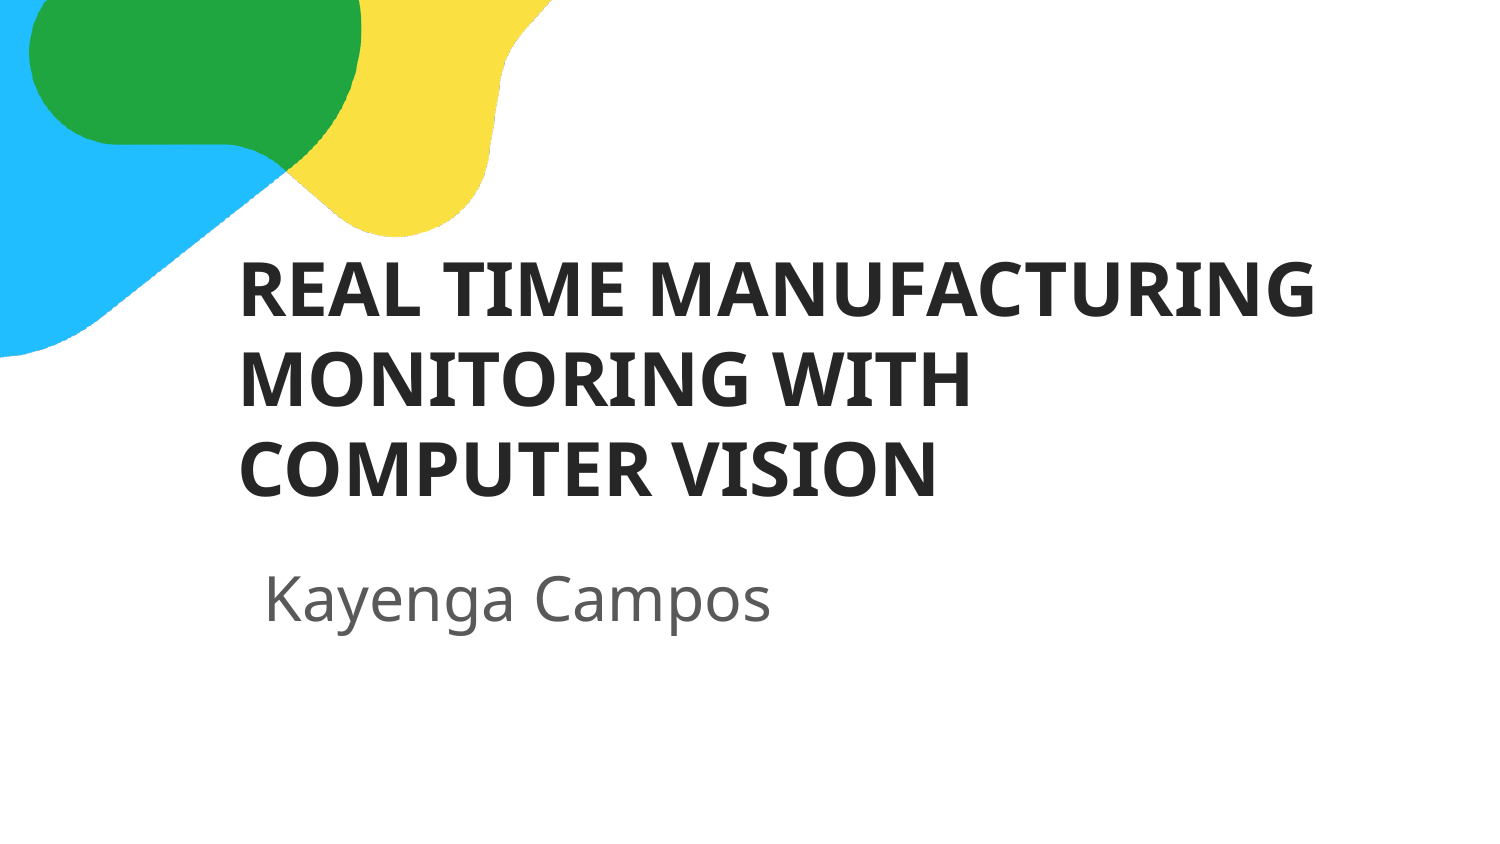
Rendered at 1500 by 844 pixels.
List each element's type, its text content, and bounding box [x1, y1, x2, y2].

picture [0, 0, 685, 387]
subtitle Kayenga Campos [248, 540, 1216, 655]
title REAL TIME MANUFACTURING MONITORING WITH COMPUTER VISION [221, 234, 1400, 383]
